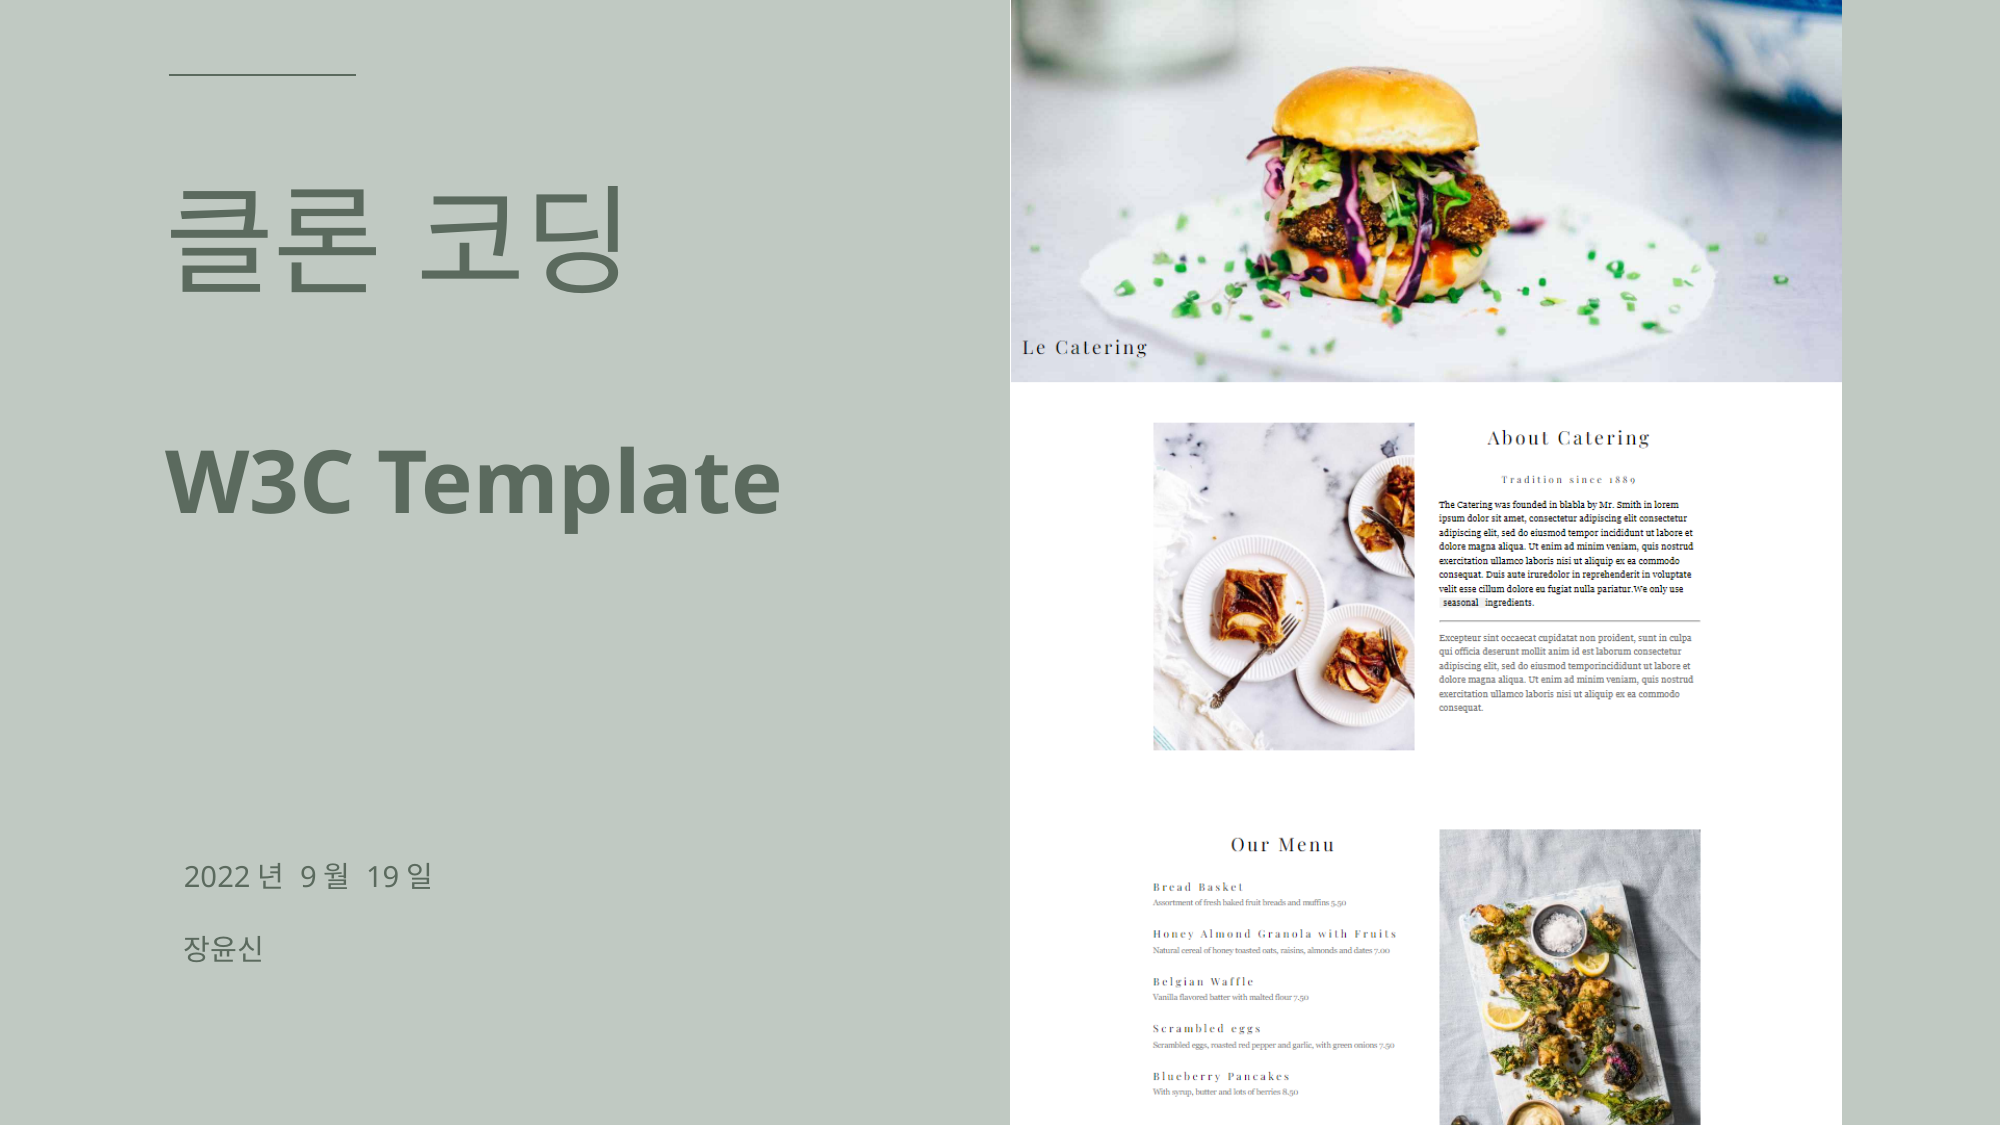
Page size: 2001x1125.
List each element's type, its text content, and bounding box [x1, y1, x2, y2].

picture [1010, 0, 1842, 1125]
list 2022년 9월 19일 장윤신 [168, 833, 698, 992]
title 클론 코딩 W3C Template [150, 174, 1000, 543]
